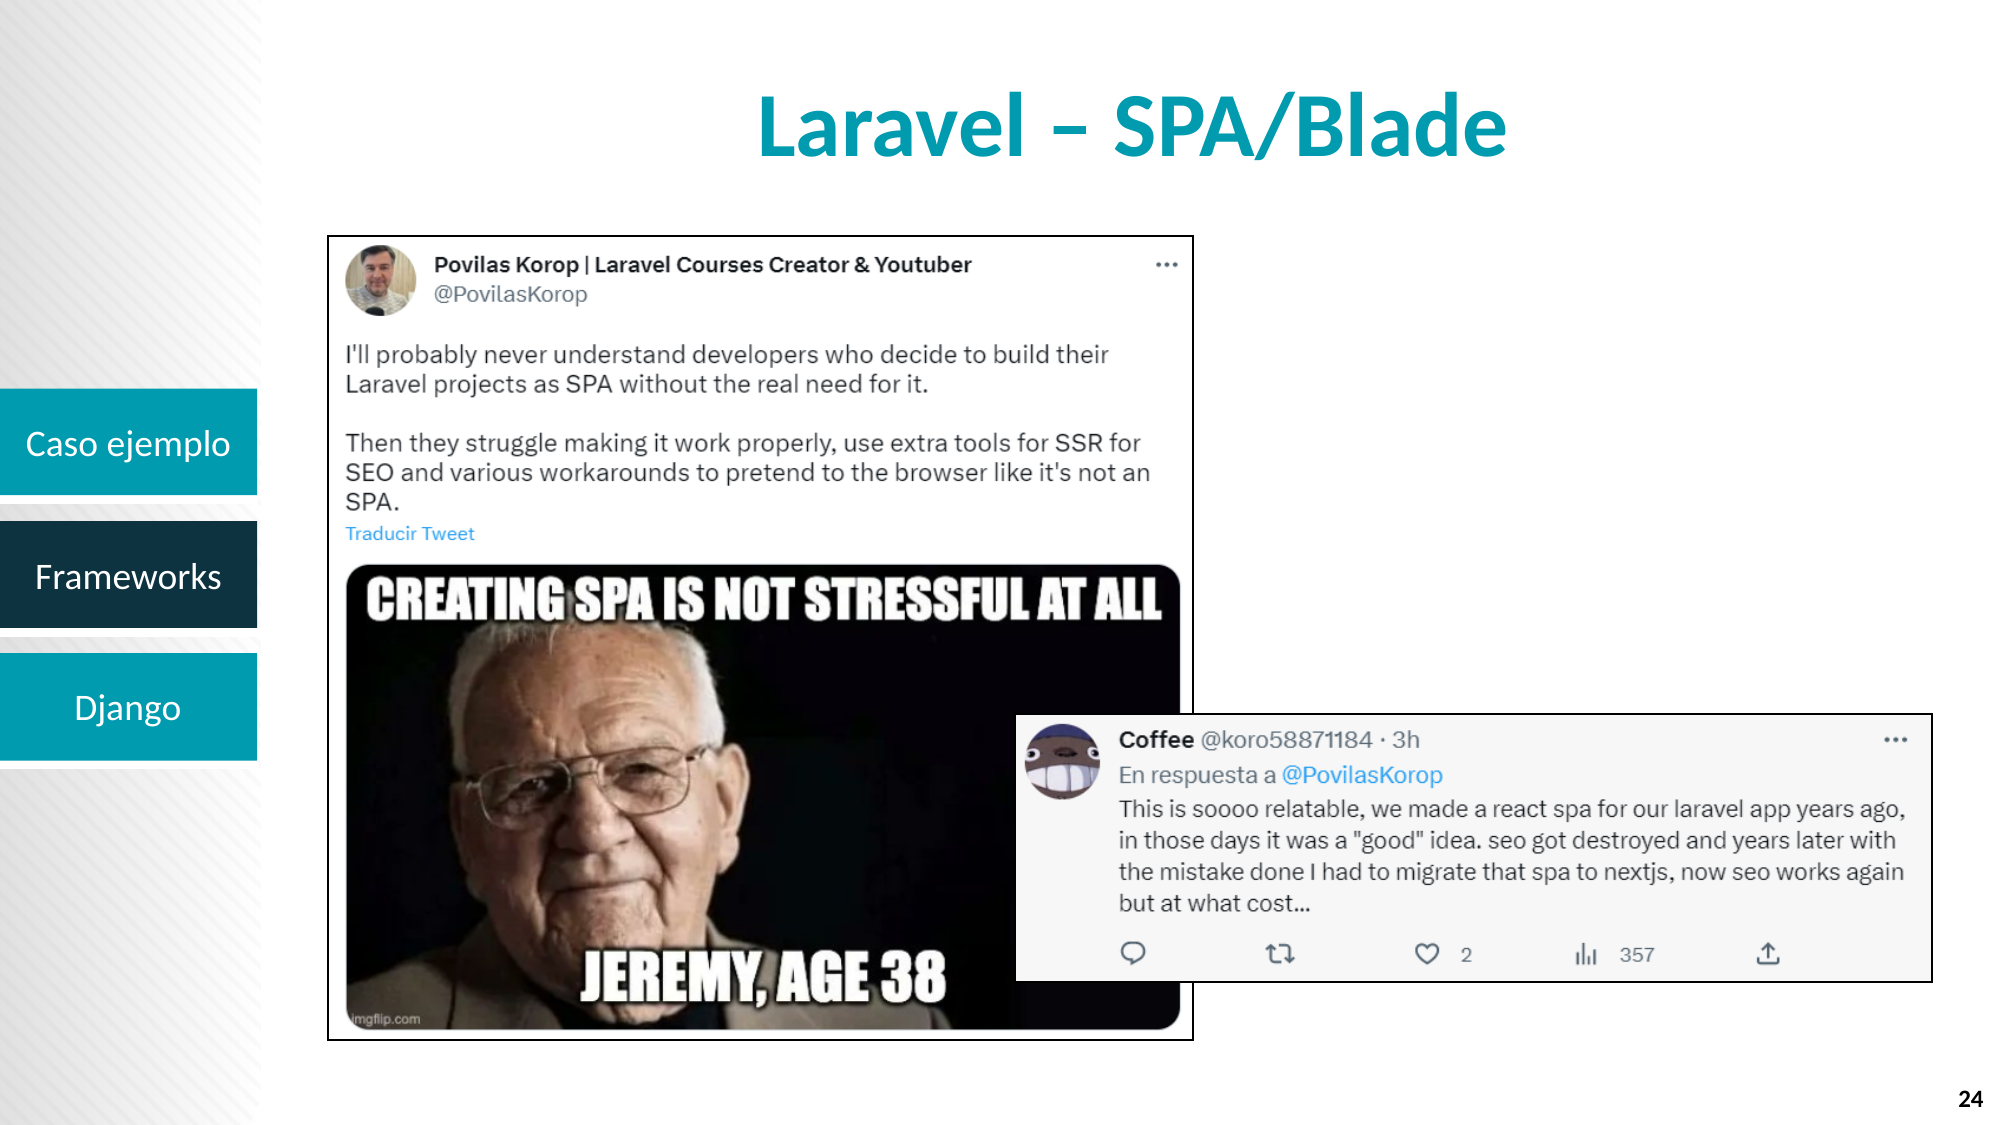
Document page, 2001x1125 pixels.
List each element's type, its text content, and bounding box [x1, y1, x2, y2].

text_box Django [0, 653, 257, 758]
title Laravel – SPA/Blade [340, 36, 1927, 204]
slide_number 24 [1921, 1072, 2000, 1124]
picture [329, 237, 1931, 1039]
